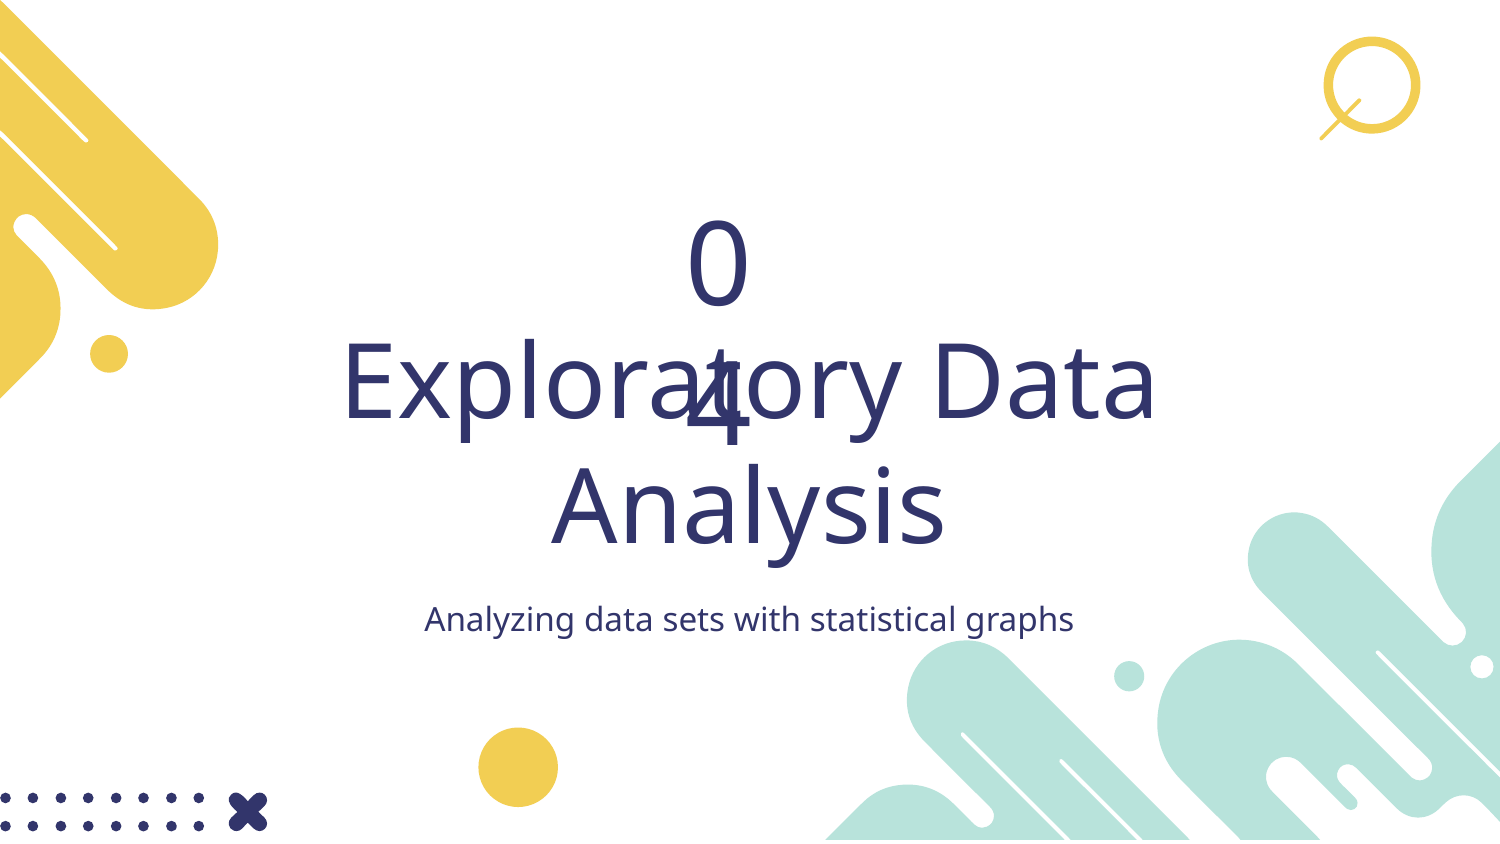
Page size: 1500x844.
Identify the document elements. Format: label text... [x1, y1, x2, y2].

title Exploratory Data Analysis [207, 337, 1293, 542]
subtitle Analyzing data sets with statistical graphs [207, 583, 1293, 645]
title 04 [670, 173, 830, 312]
